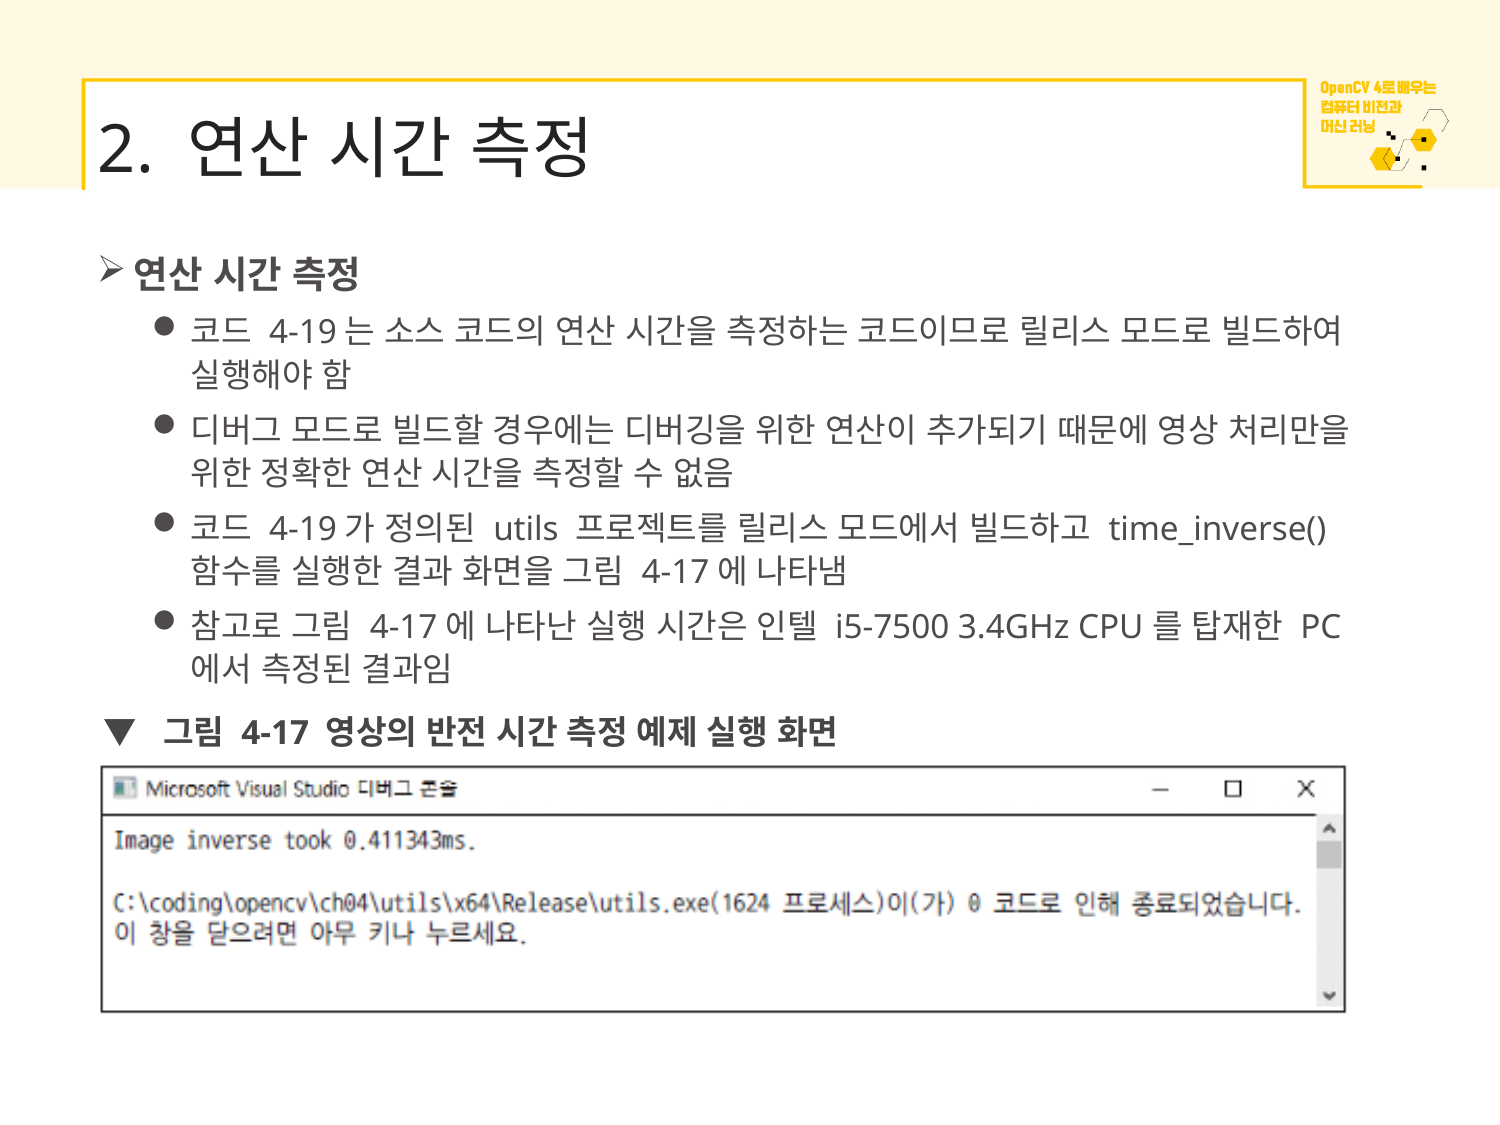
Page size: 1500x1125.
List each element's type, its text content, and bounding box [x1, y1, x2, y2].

title 2. 연산 시간 측정 [82, 61, 1413, 193]
picture [0, 0, 1500, 1125]
list 연산 시간 측정 코드 4-19는 소스 코드의 연산 시간을 측정하는 코드이므로 릴리스 모드로 빌드하여 실행해야 함 디버그 모드로 빌드할 경우에는 디버깅을 위한 연산이 추가되기 때문에 영상 처리만을 위한 정확한 연산 시간을 측정할 수 없음 코드 4-19가 정의된 utils 프로젝트를 릴리스 모드에서 빌드하고 time_inverse() 함수를 실행한 결과 화면을 그림 4-17에 나타냄 참고로 그림 4-17에 나타난 실행 시간은 인텔 i5-7500 3.4GHz CPU를 탑재한 PC에서 측정된 결과임 [81, 239, 1412, 1054]
text_box ▼ 그림 4-17 영상의 반전 시간 측정 예제 실행 화면 [88, 704, 1415, 770]
